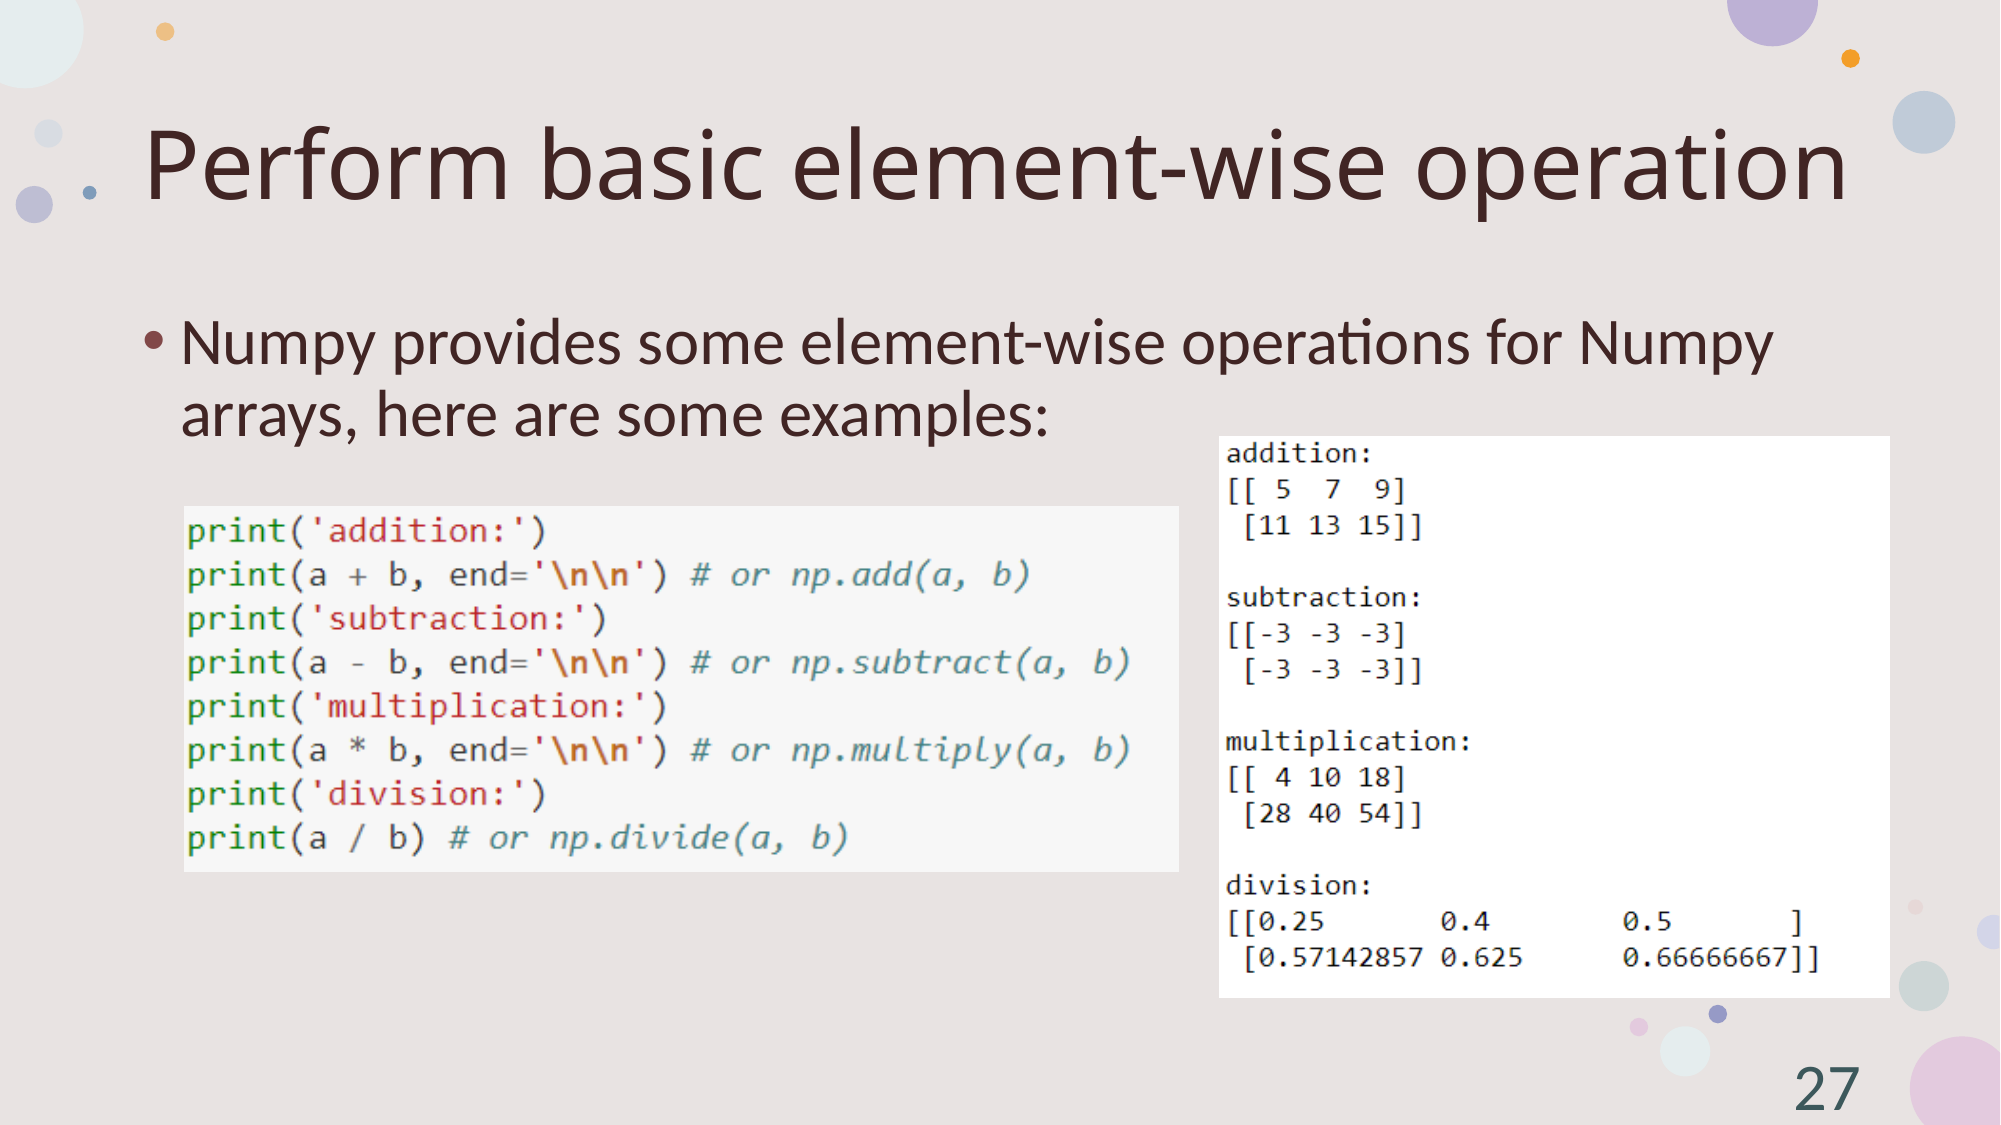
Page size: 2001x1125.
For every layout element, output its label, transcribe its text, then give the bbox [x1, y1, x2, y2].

title Perform basic element-wise operation [127, 59, 1877, 278]
picture [184, 506, 1180, 872]
slide_number 27 [1426, 1064, 1877, 1103]
picture [1218, 436, 1890, 998]
list Numpy provides some element-wise operations for Numpy arrays, here are some examples: [127, 299, 1877, 1014]
